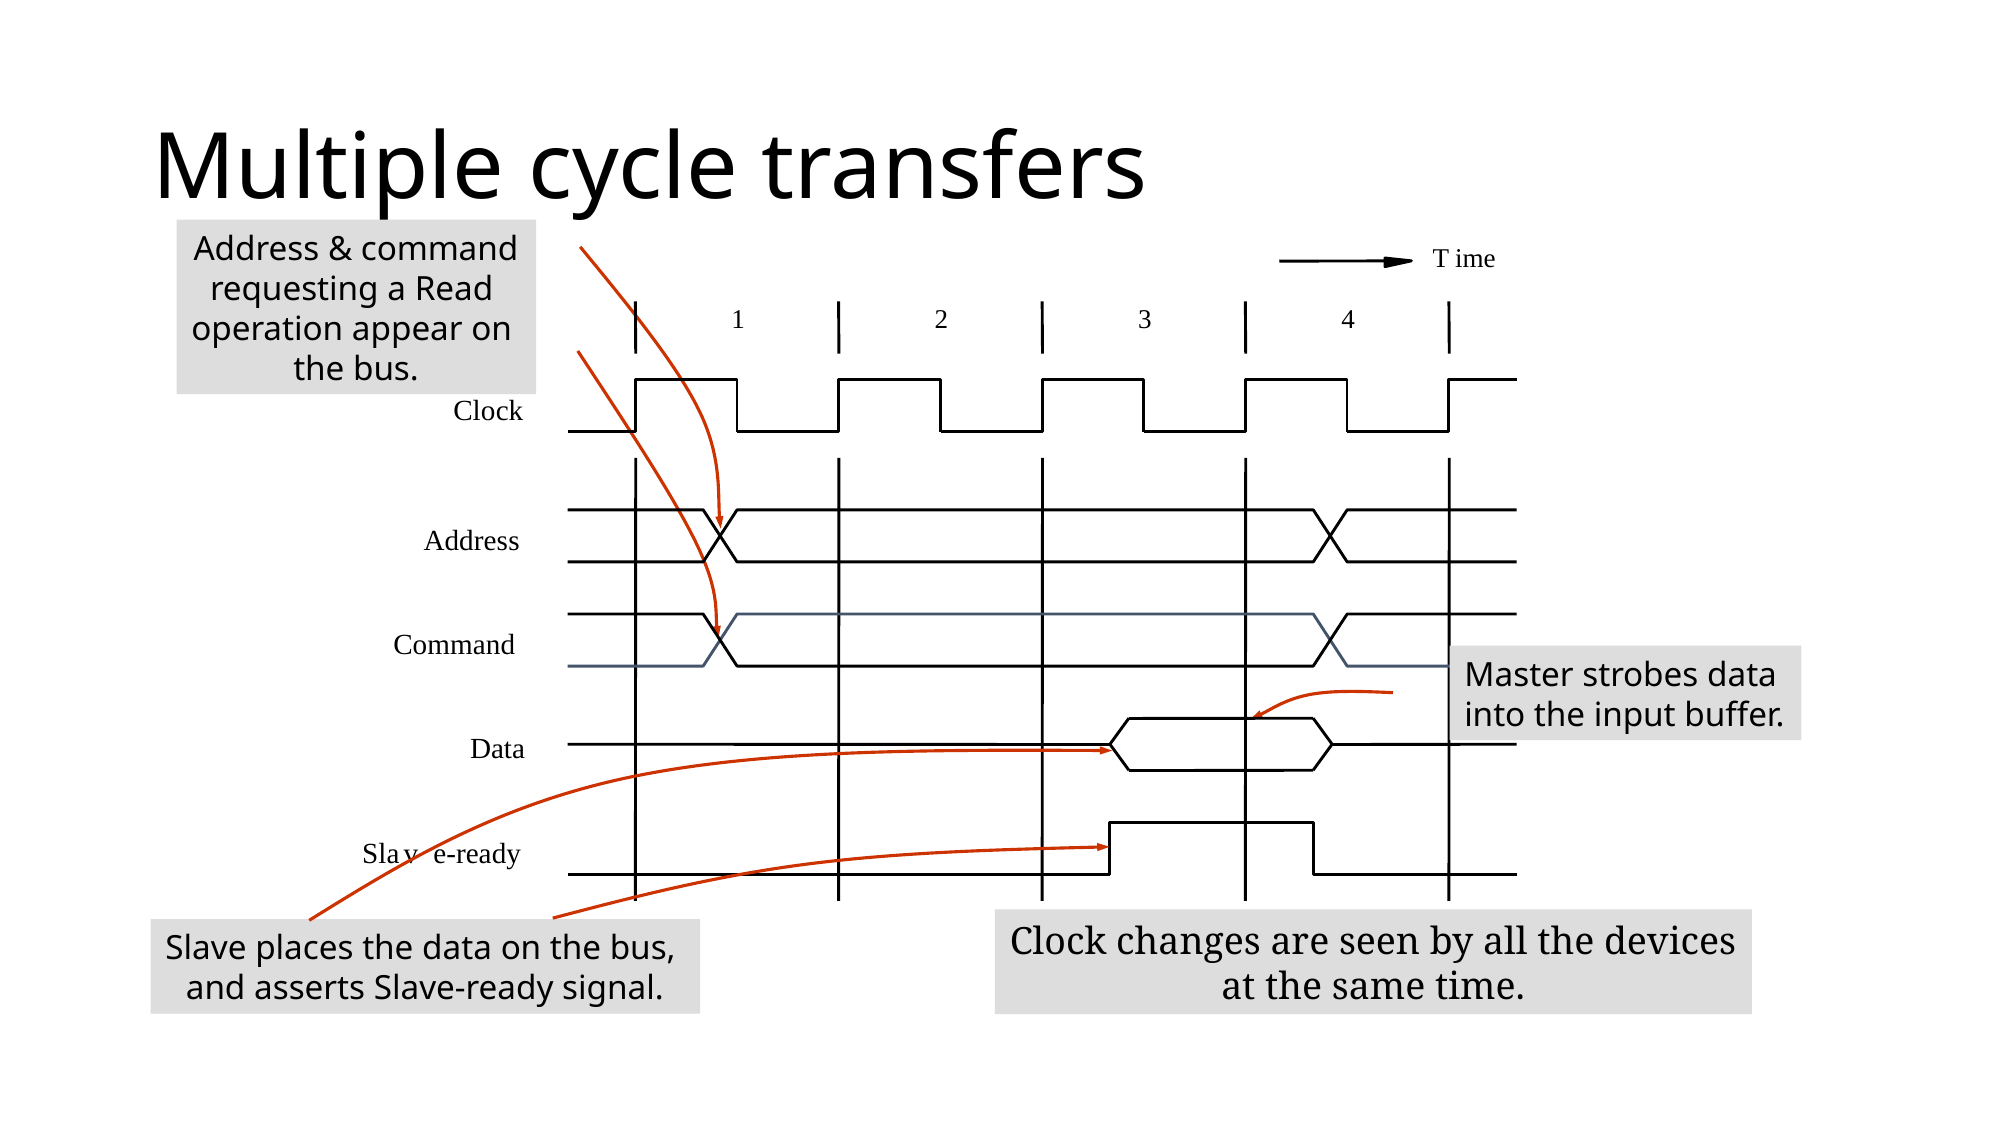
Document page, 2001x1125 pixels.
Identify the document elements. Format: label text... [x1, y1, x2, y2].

title Multiple cycle transfers [137, 59, 1863, 219]
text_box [66, 219, 1863, 1015]
